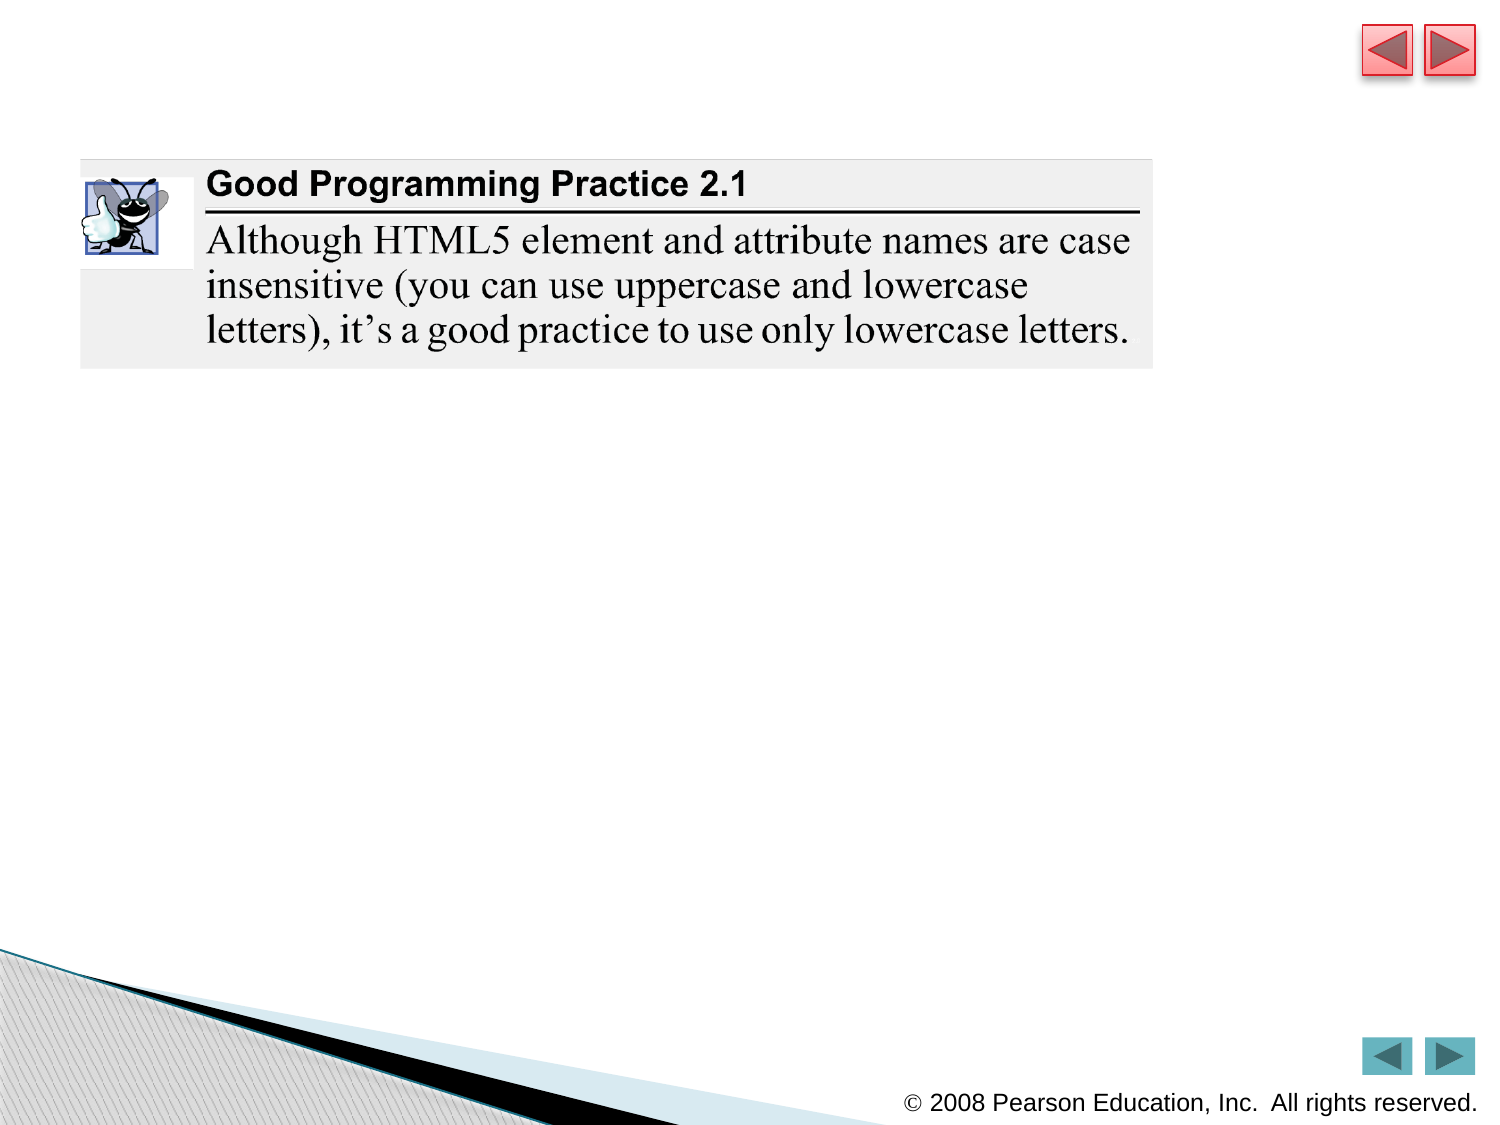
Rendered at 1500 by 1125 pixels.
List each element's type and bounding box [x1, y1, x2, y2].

picture [0, 106, 1500, 1018]
